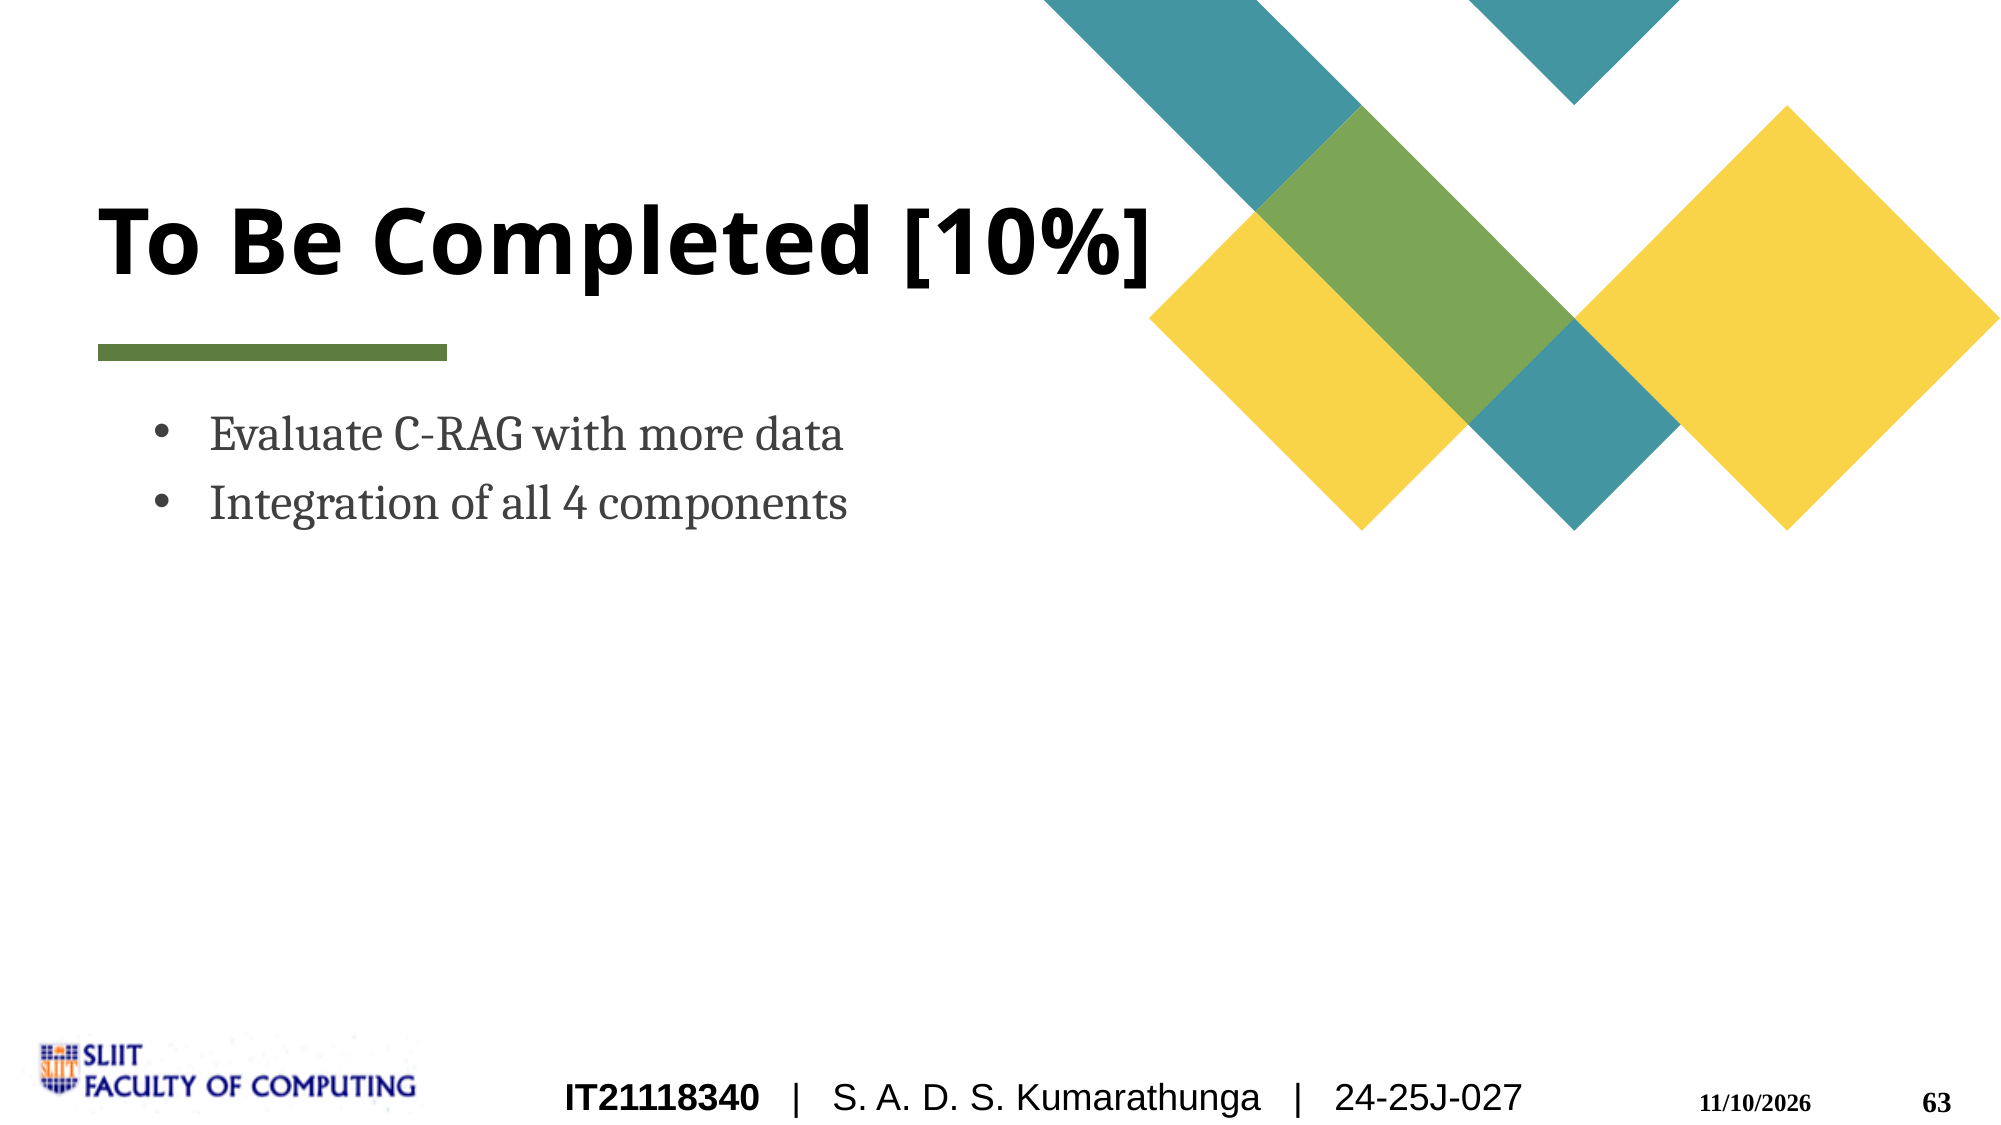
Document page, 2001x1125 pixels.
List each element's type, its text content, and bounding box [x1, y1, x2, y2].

picture [17, 1024, 428, 1114]
text_box 4/15/2025 [1684, 1079, 1900, 1120]
text_box Evaluate C-RAG with more data Integration of all 4 components [138, 392, 1375, 1014]
text_box 63 [1907, 1076, 1994, 1117]
title To Be Completed [10%] [97, 31, 1334, 293]
text_box IT21118340 | S. A. D. S. Kumarathunga | 24-25J-027 [484, 1064, 1604, 1125]
